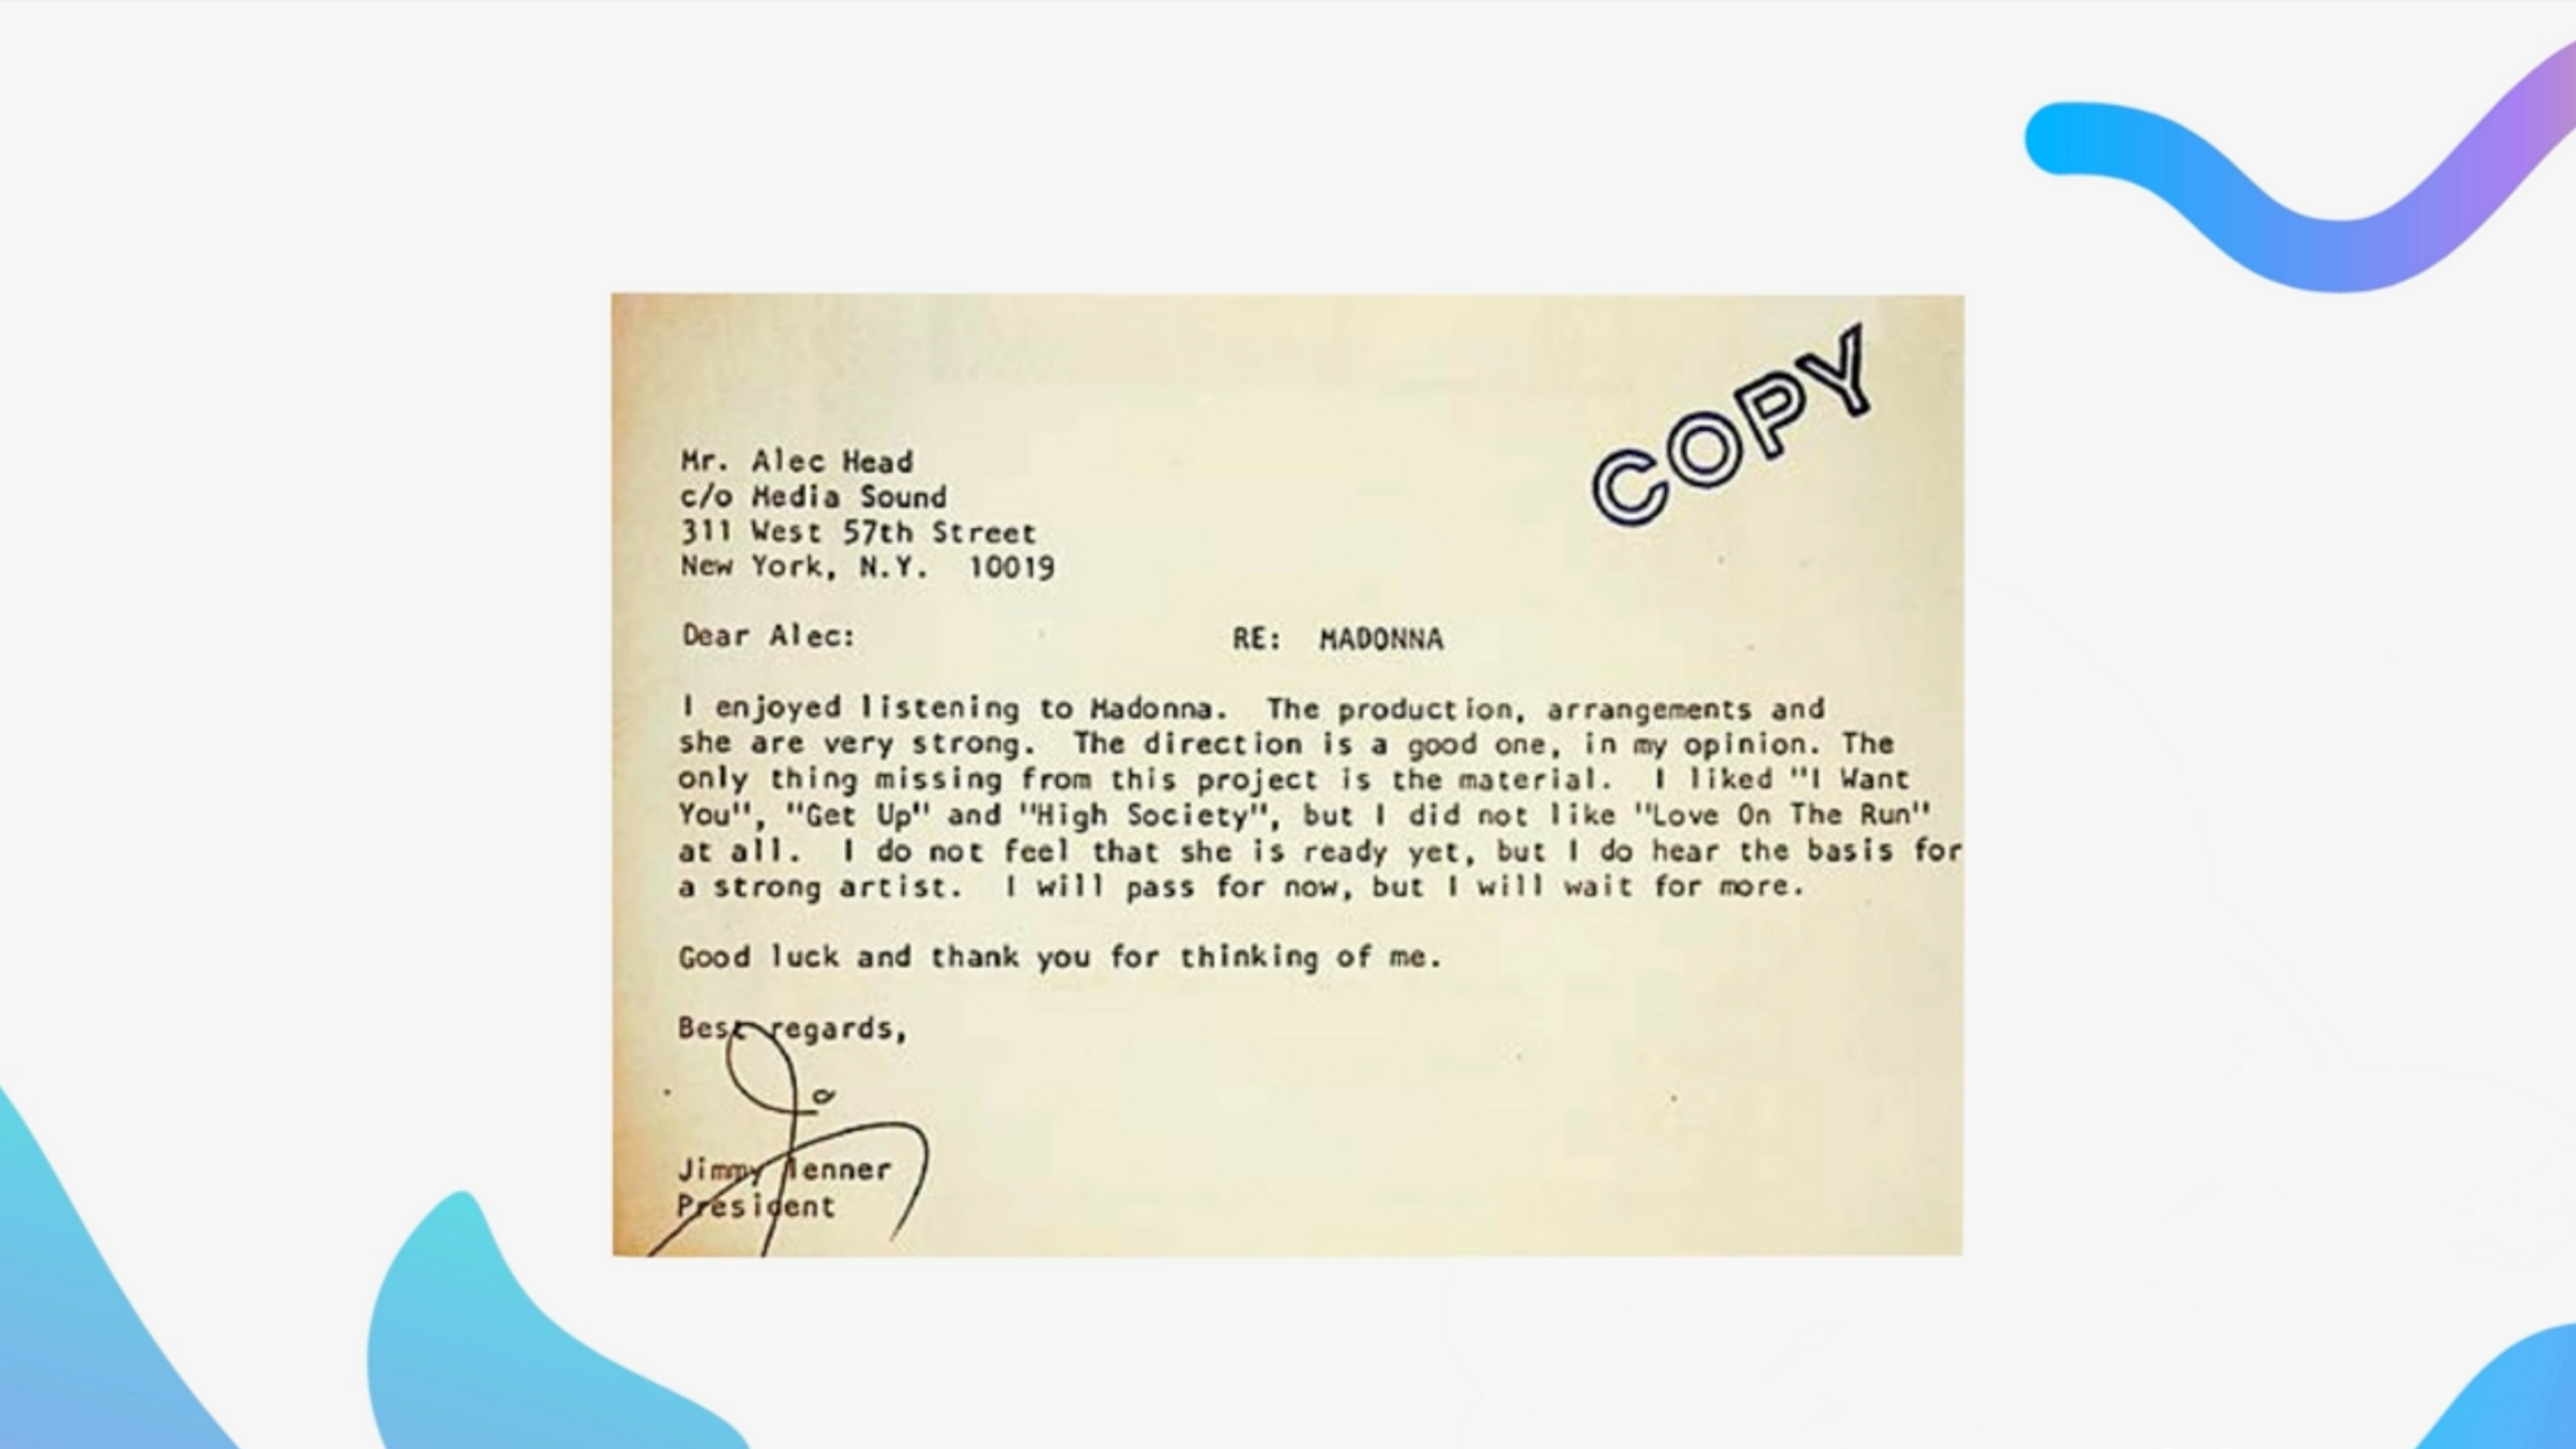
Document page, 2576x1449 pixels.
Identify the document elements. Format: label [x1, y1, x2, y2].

text_box [0, 0, 2576, 1449]
